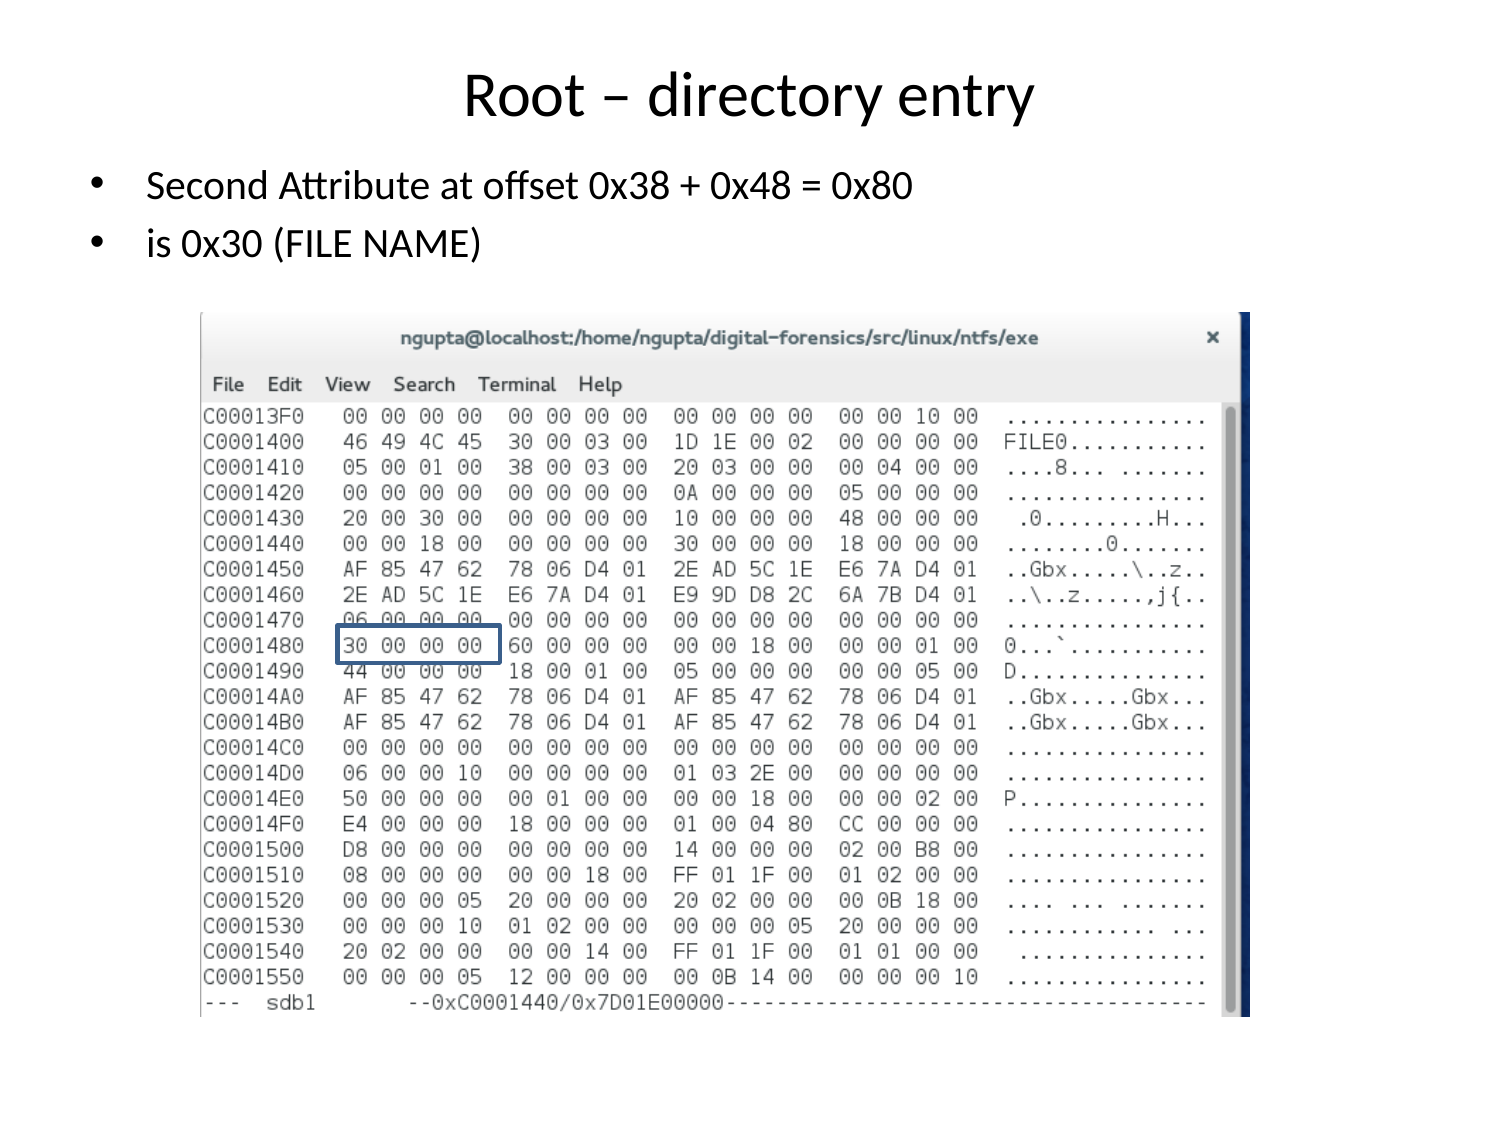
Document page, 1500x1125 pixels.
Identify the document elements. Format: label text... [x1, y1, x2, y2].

title Root – directory entry [75, 45, 1425, 138]
list Second Attribute at offset 0x38 + 0x48 = 0x80 is 0x30 (FILE NAME) [75, 149, 1425, 1005]
picture [199, 312, 1251, 1017]
